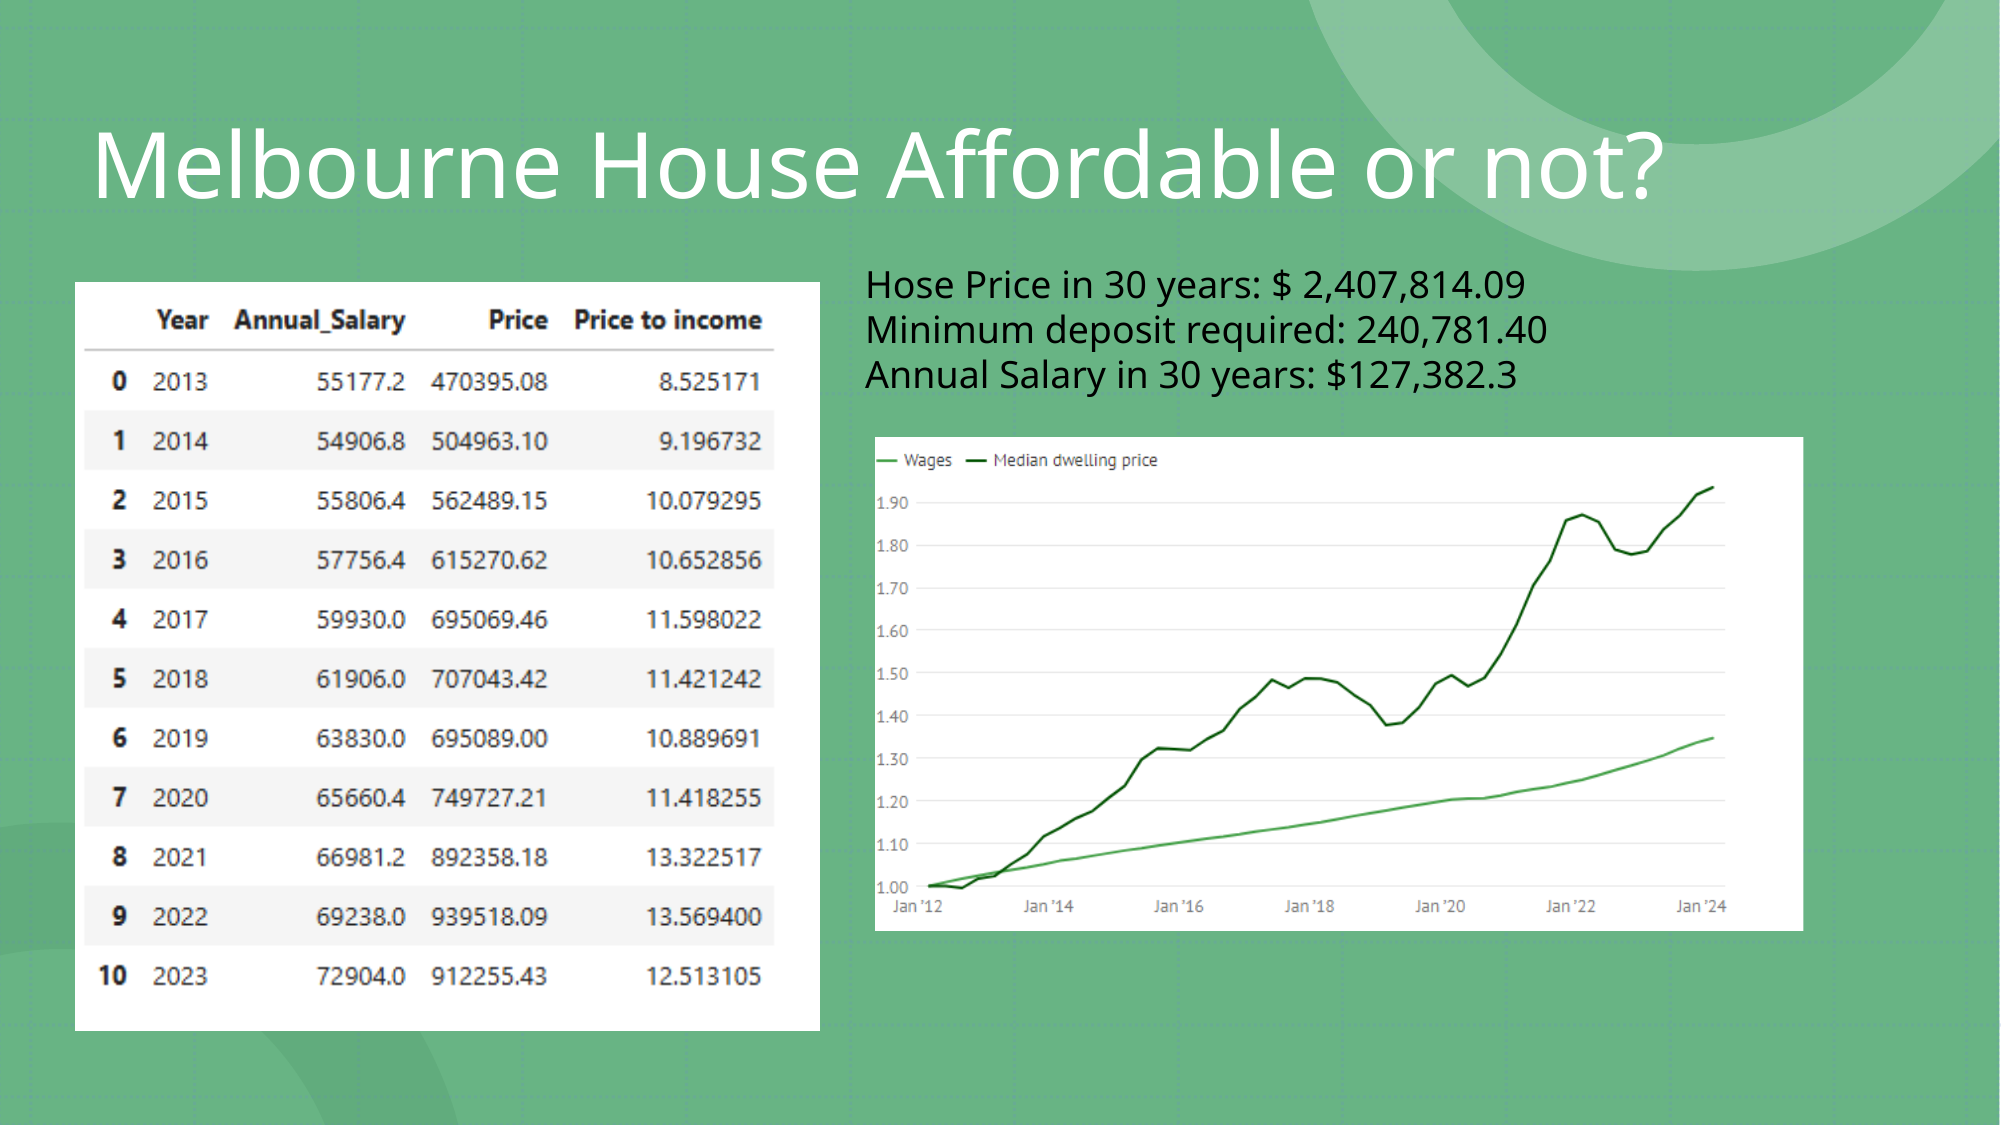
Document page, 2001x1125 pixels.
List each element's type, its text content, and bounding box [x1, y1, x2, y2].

picture [74, 282, 820, 1031]
picture [872, 437, 1804, 931]
text_box Hose Price in 30 years: $ 2,407,814.09 Minimum deposit required: 240,781.40 Annual Salary in 30 years: $127,382.3 [850, 254, 1639, 421]
title Melbourne House Affordable or not? [75, 59, 1834, 278]
